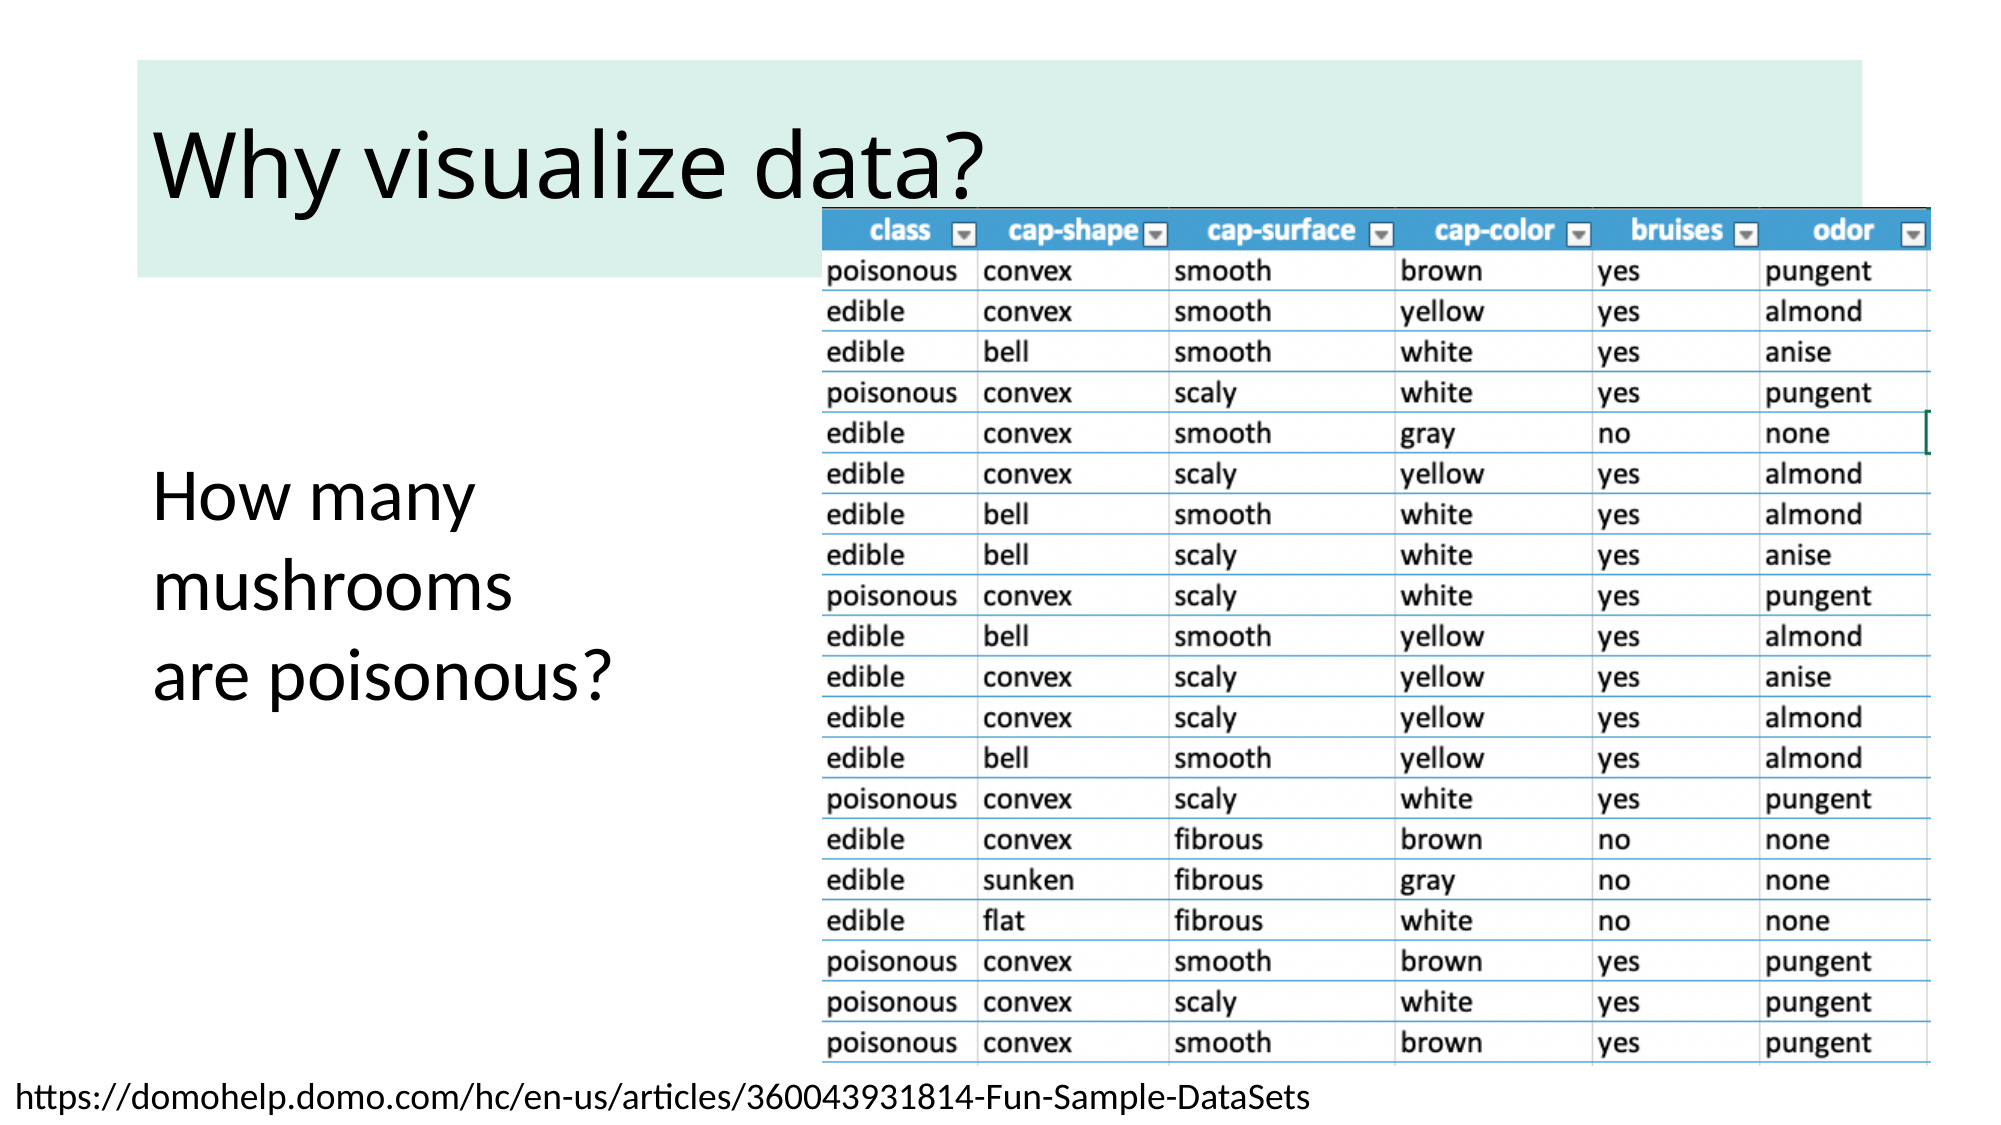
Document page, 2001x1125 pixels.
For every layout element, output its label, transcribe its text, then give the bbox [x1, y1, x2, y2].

text_box How many mushrooms are poisonous? [137, 438, 633, 723]
title Why visualize data? [137, 59, 1863, 278]
picture [822, 207, 1931, 1066]
text_box https://domohelp.domo.com/hc/en-us/articles/360043931814-Fun-Sample-DataSets [0, 1064, 1491, 1125]
